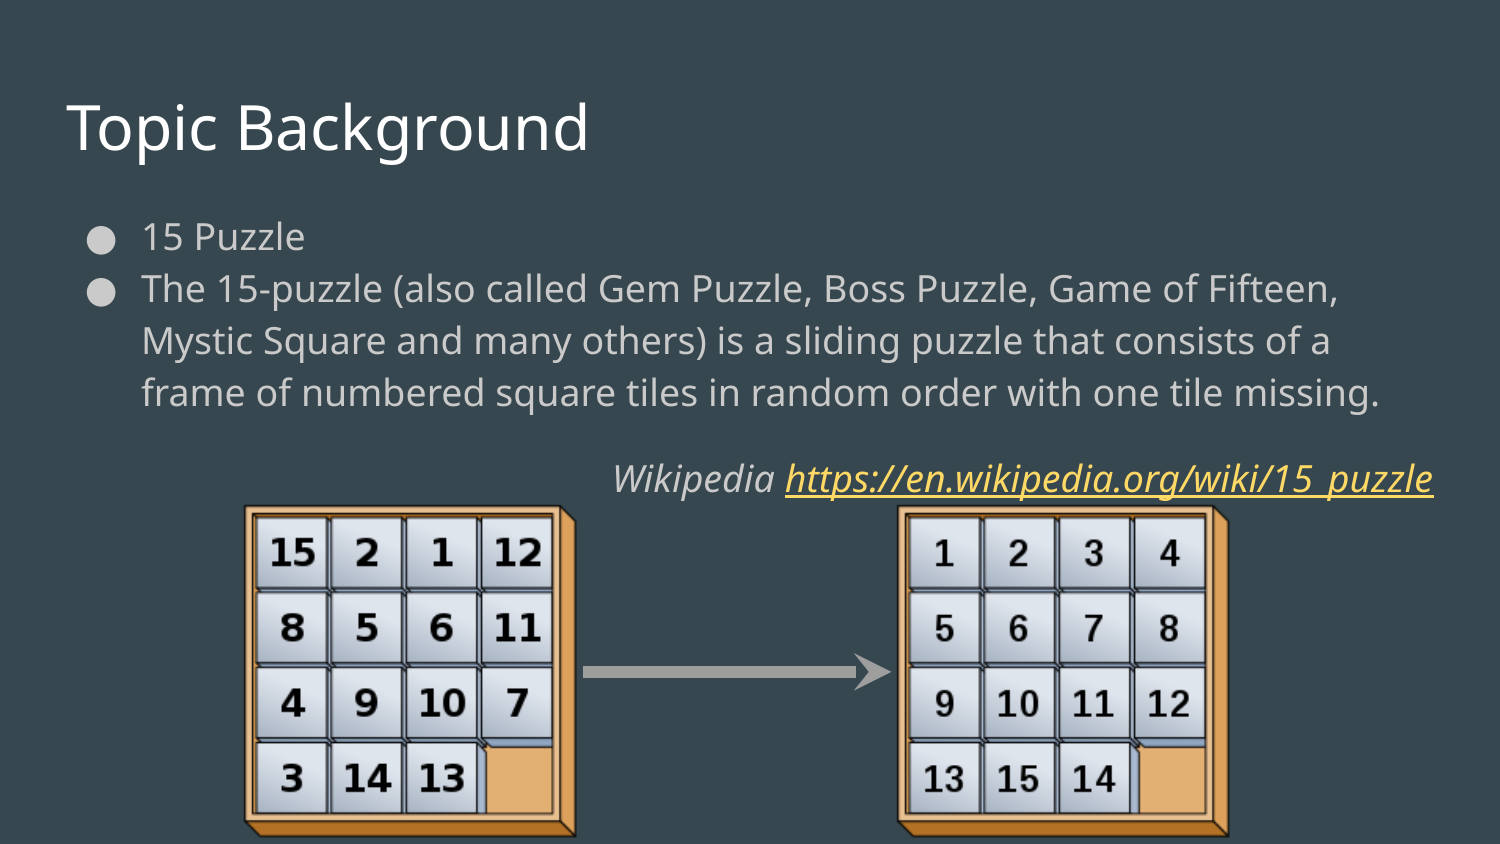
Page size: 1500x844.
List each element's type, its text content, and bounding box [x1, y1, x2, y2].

title Topic Background [51, 72, 1449, 167]
picture [891, 499, 1236, 844]
picture [238, 499, 583, 844]
list 15 Puzzle The 15-puzzle (also called Gem Puzzle, Boss Puzzle, Game of Fifteen, Mystic Square and many others) is a sliding puzzle that consists of a frame of numbered square tiles in random order with one tile missing. Wikipedia https://en.wikipedia.org/wiki/15_puzzle [51, 191, 1449, 753]
